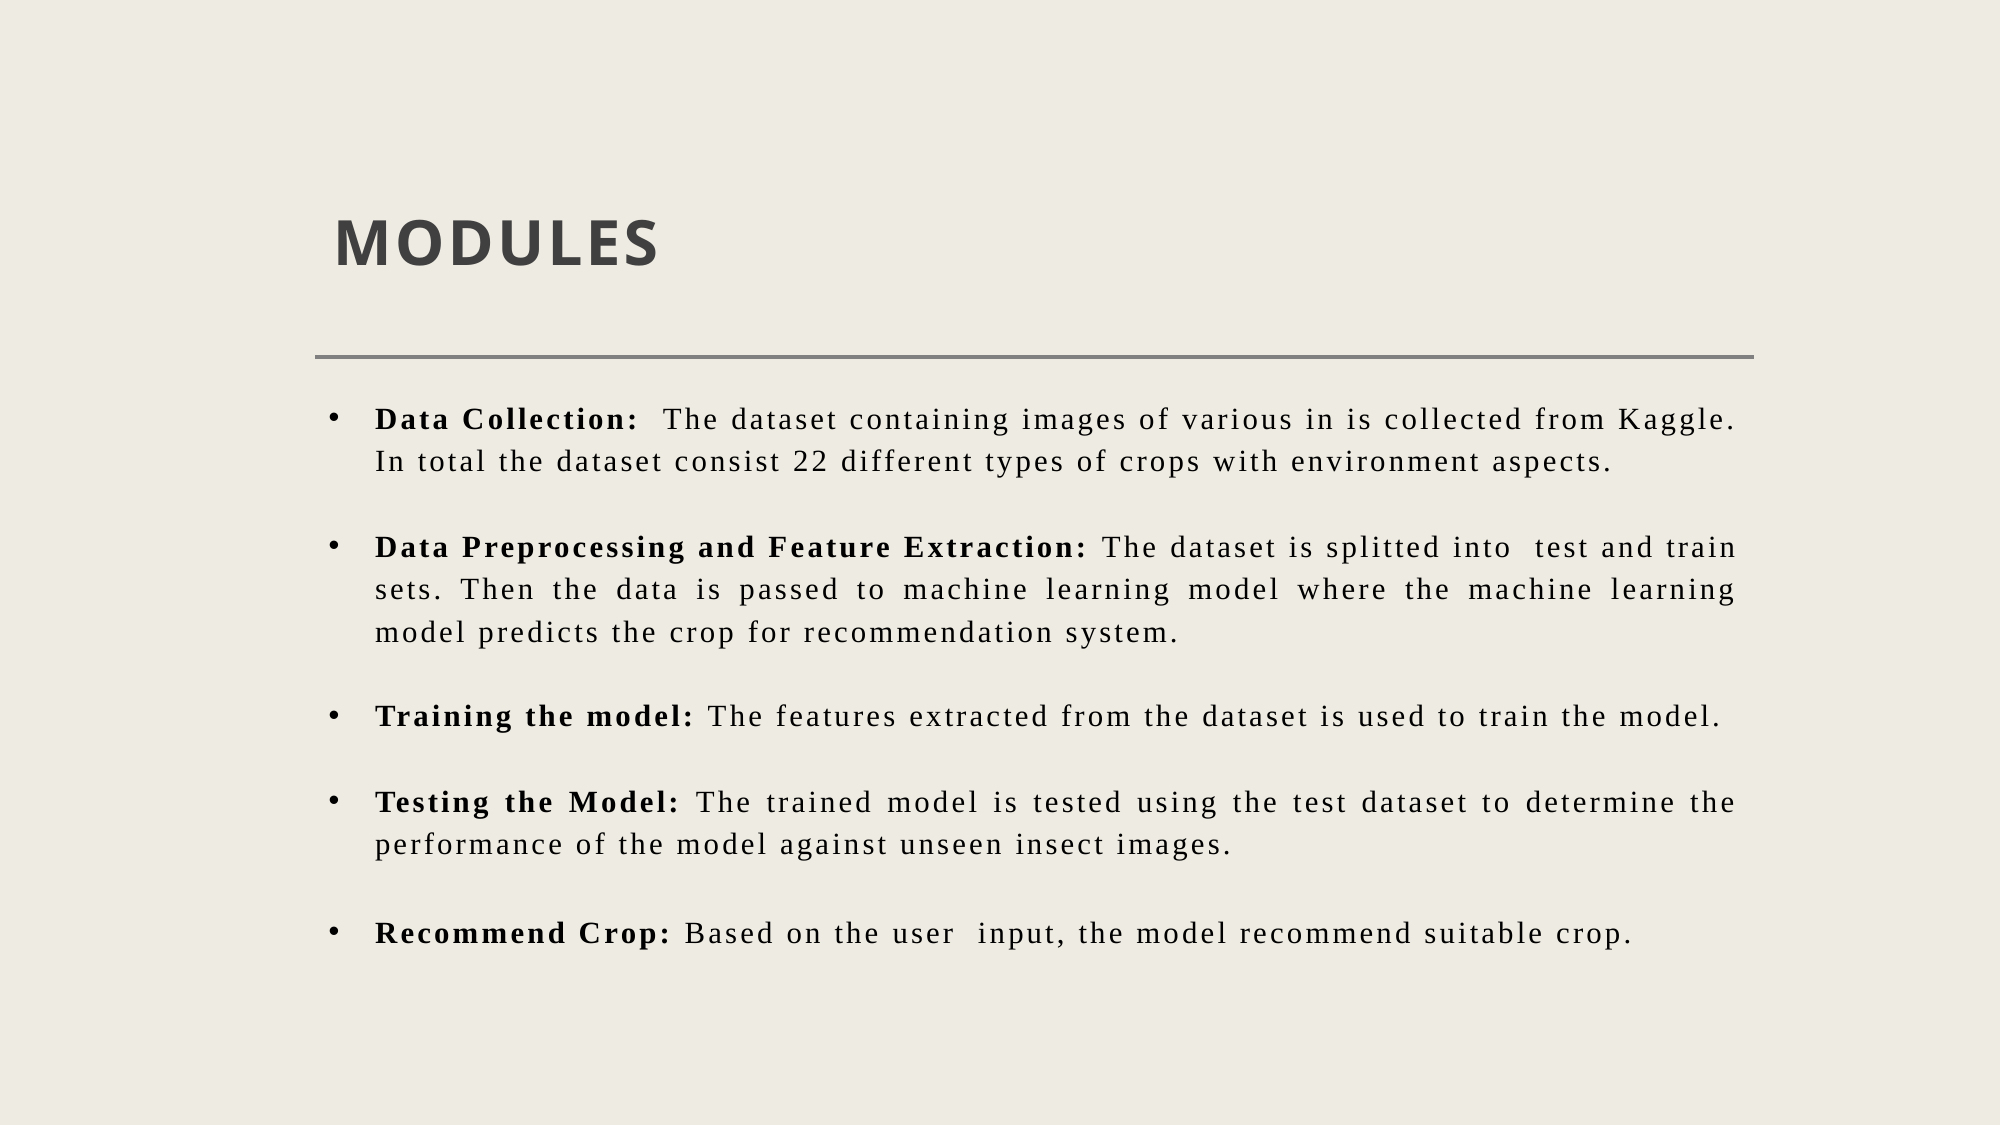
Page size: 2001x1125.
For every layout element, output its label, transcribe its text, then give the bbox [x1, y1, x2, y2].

title MODULES [315, 72, 1754, 294]
list Data Collection: The dataset containing images of various in is collected from Kaggle. In total the dataset consist 22 different types of crops with environment aspects. Data Preprocessing and Feature Extraction: The dataset is splitted into test and train sets. Then the data is passed to machine learning model where the machine learning model predicts the crop for recommendation system. Training the model: The features extracted from the dataset is used to train the model. Testing the Model: The trained model is tested using the test dataset to determine the performance of the model against unseen insect images. Recommend Crop: Based on the user input, the model recommend suitable crop. [315, 379, 1754, 979]
